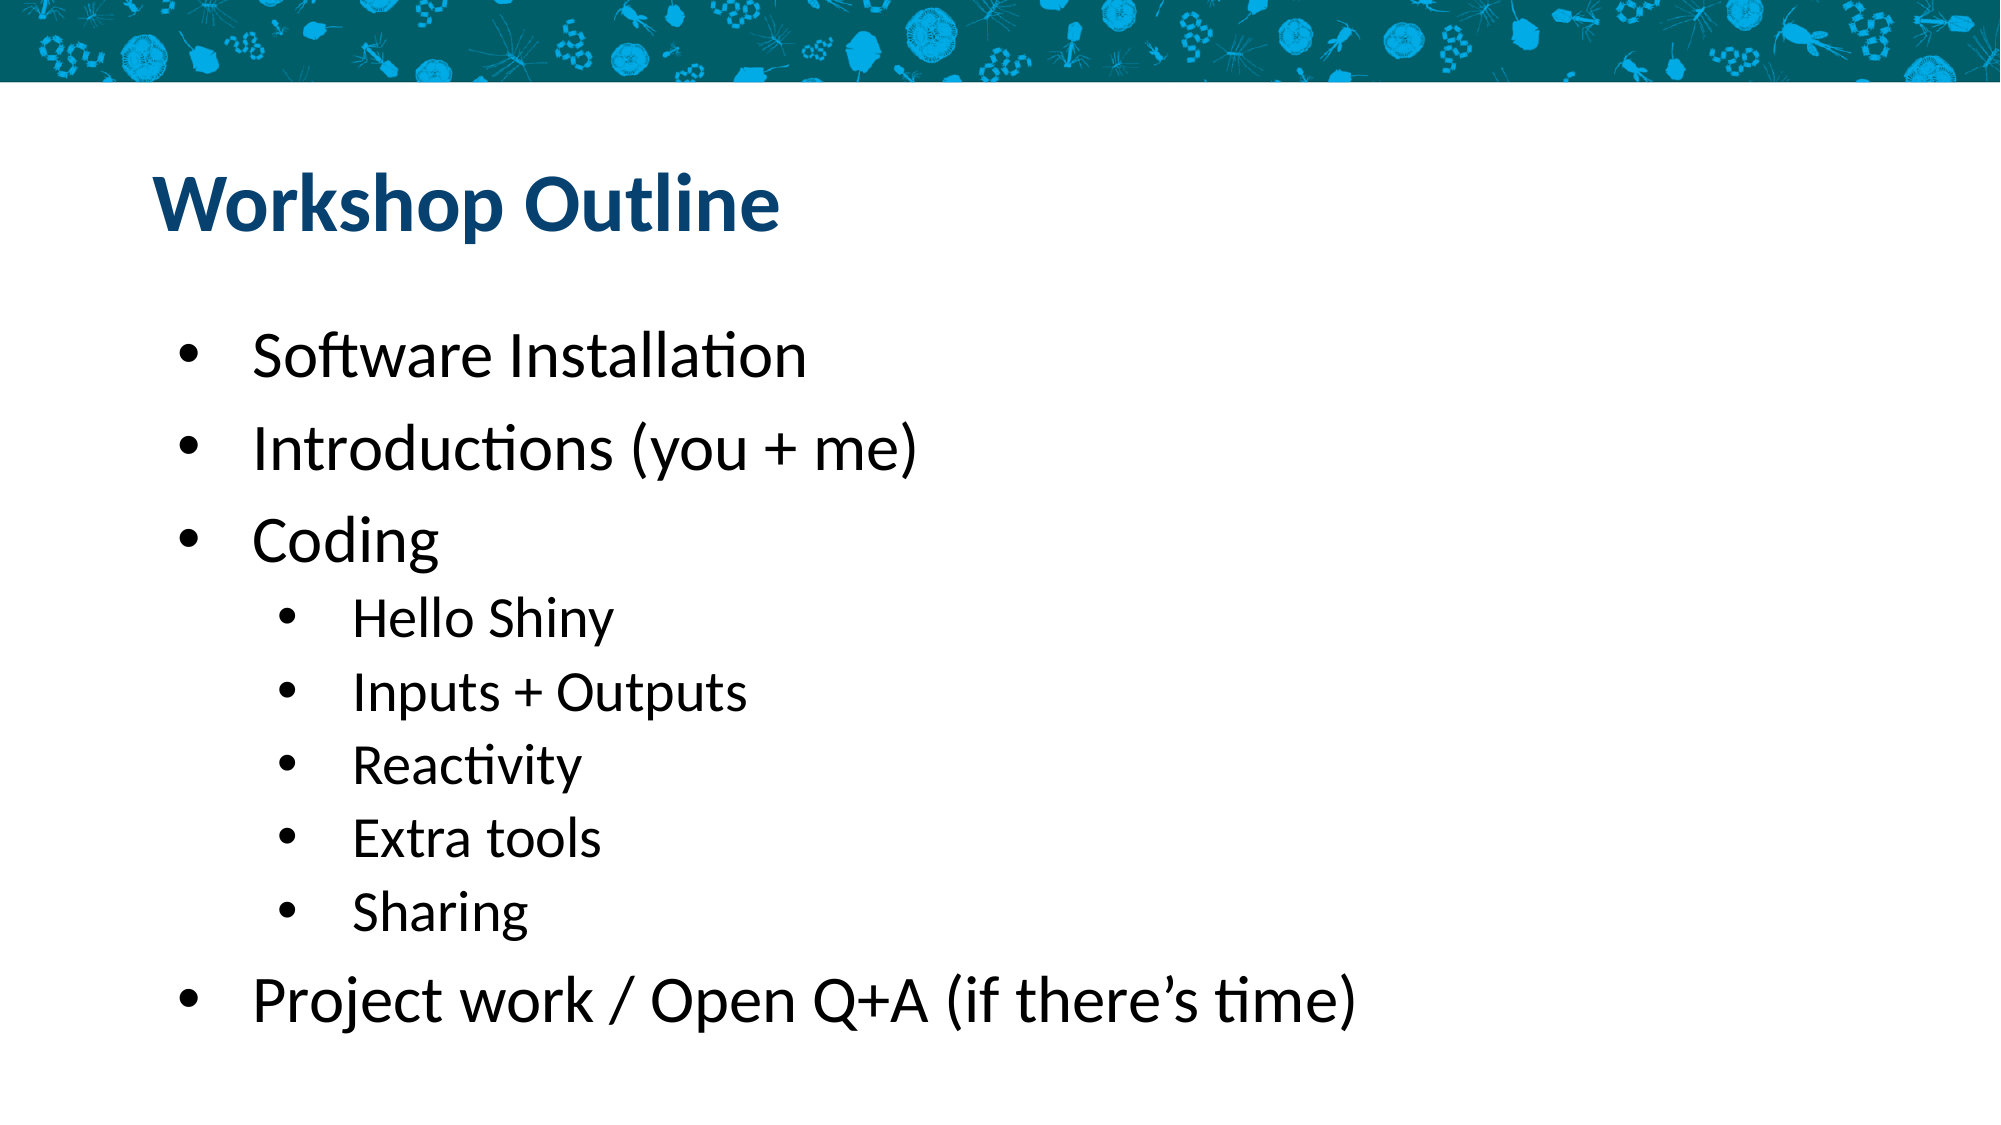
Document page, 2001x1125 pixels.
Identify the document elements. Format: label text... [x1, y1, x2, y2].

picture [1634, 0, 1643, 6]
list Software Installation Introductions (you + me) Coding Hello Shiny Inputs + Outputs Reactivity Extra tools Sharing Project work / Open Q+A (if there’s time) [137, 312, 1863, 1068]
picture [749, 6, 755, 14]
picture [1623, 6, 1635, 18]
title Workshop Outline [137, 123, 1863, 285]
picture [1590, 0, 1597, 6]
picture [1869, 43, 1883, 53]
picture [429, 0, 441, 6]
picture [871, 0, 883, 6]
picture [0, 0, 2000, 1125]
picture [717, 0, 725, 9]
picture [733, 0, 745, 23]
